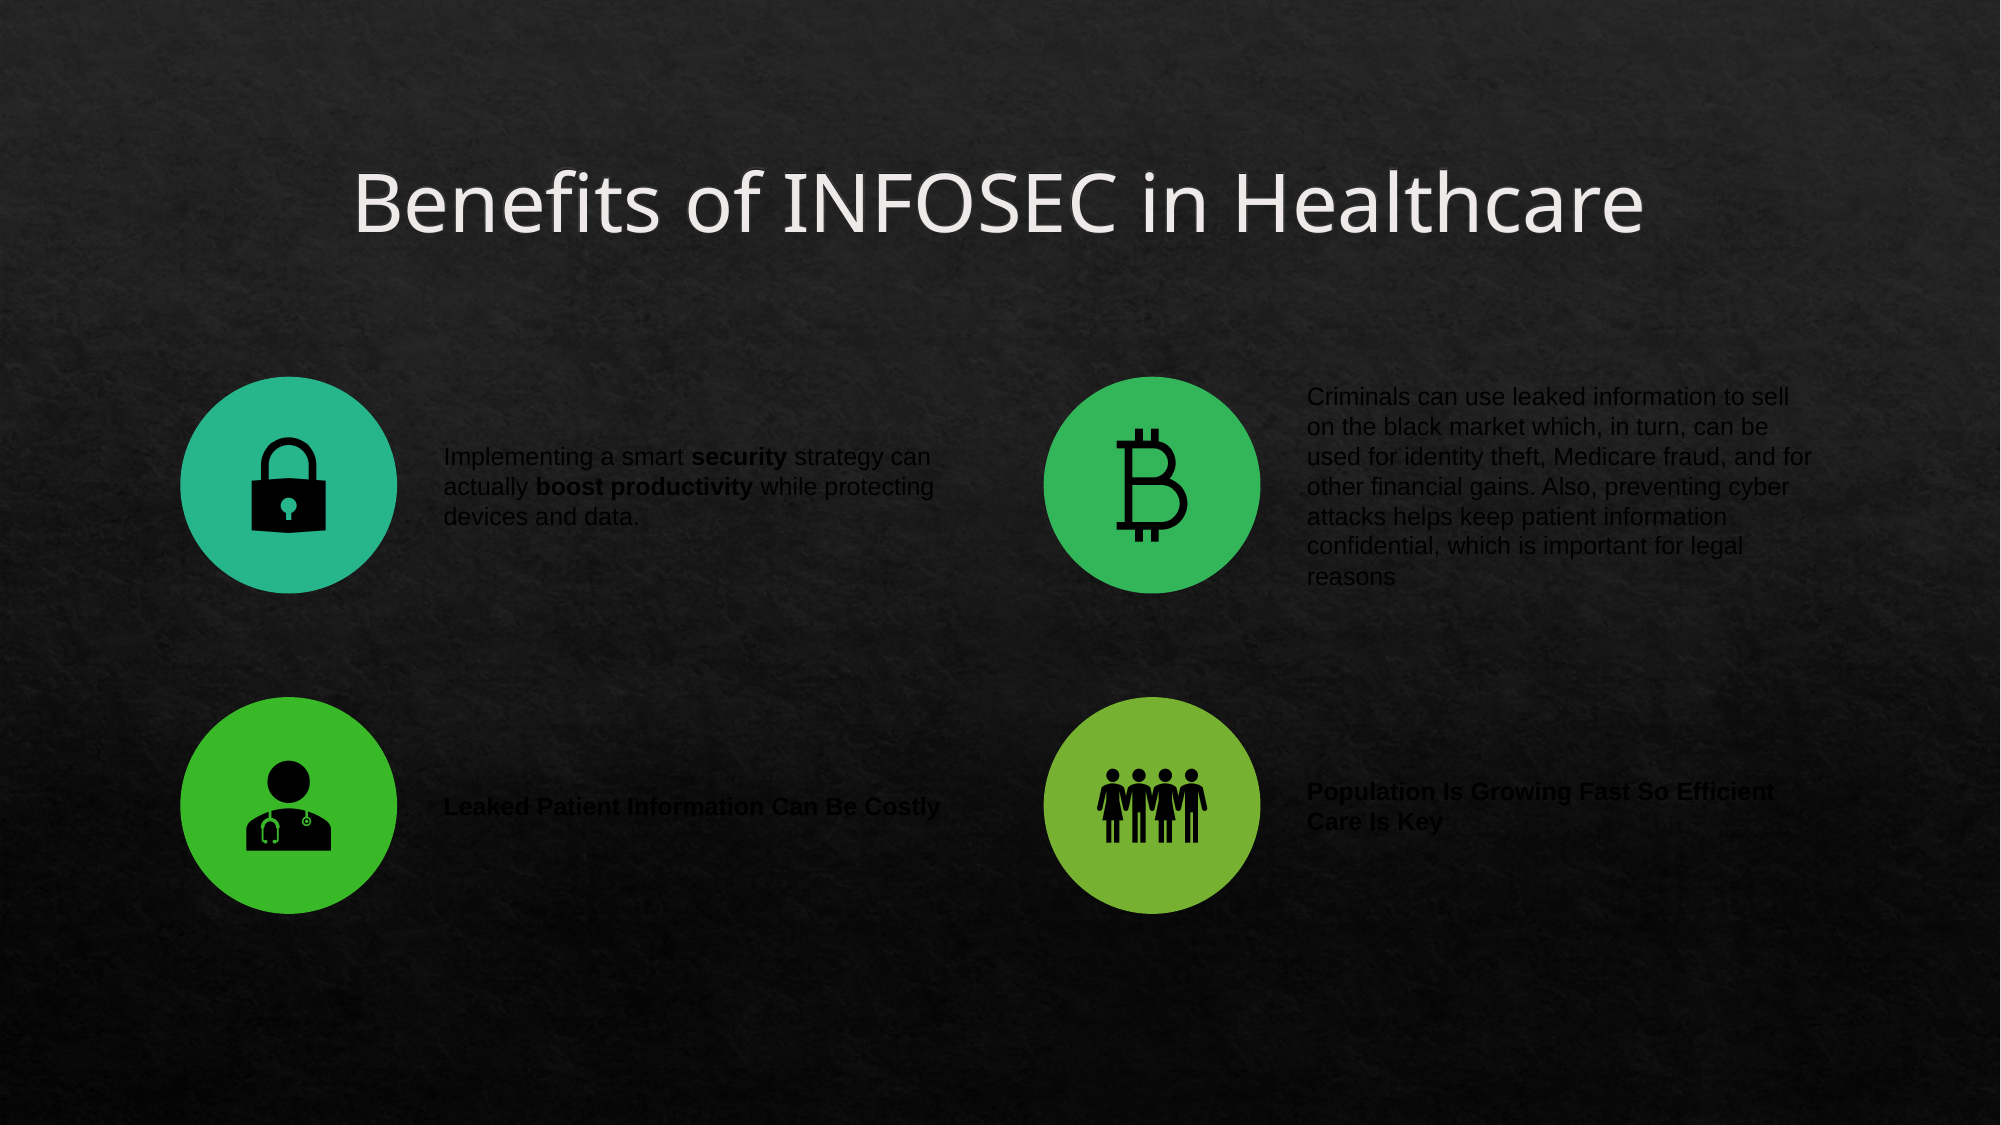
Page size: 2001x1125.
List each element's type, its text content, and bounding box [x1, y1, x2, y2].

picture [0, 0, 2001, 1125]
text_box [149, 340, 1849, 951]
text_box Benefits of INFOSEC in Healthcare [149, 99, 1849, 307]
